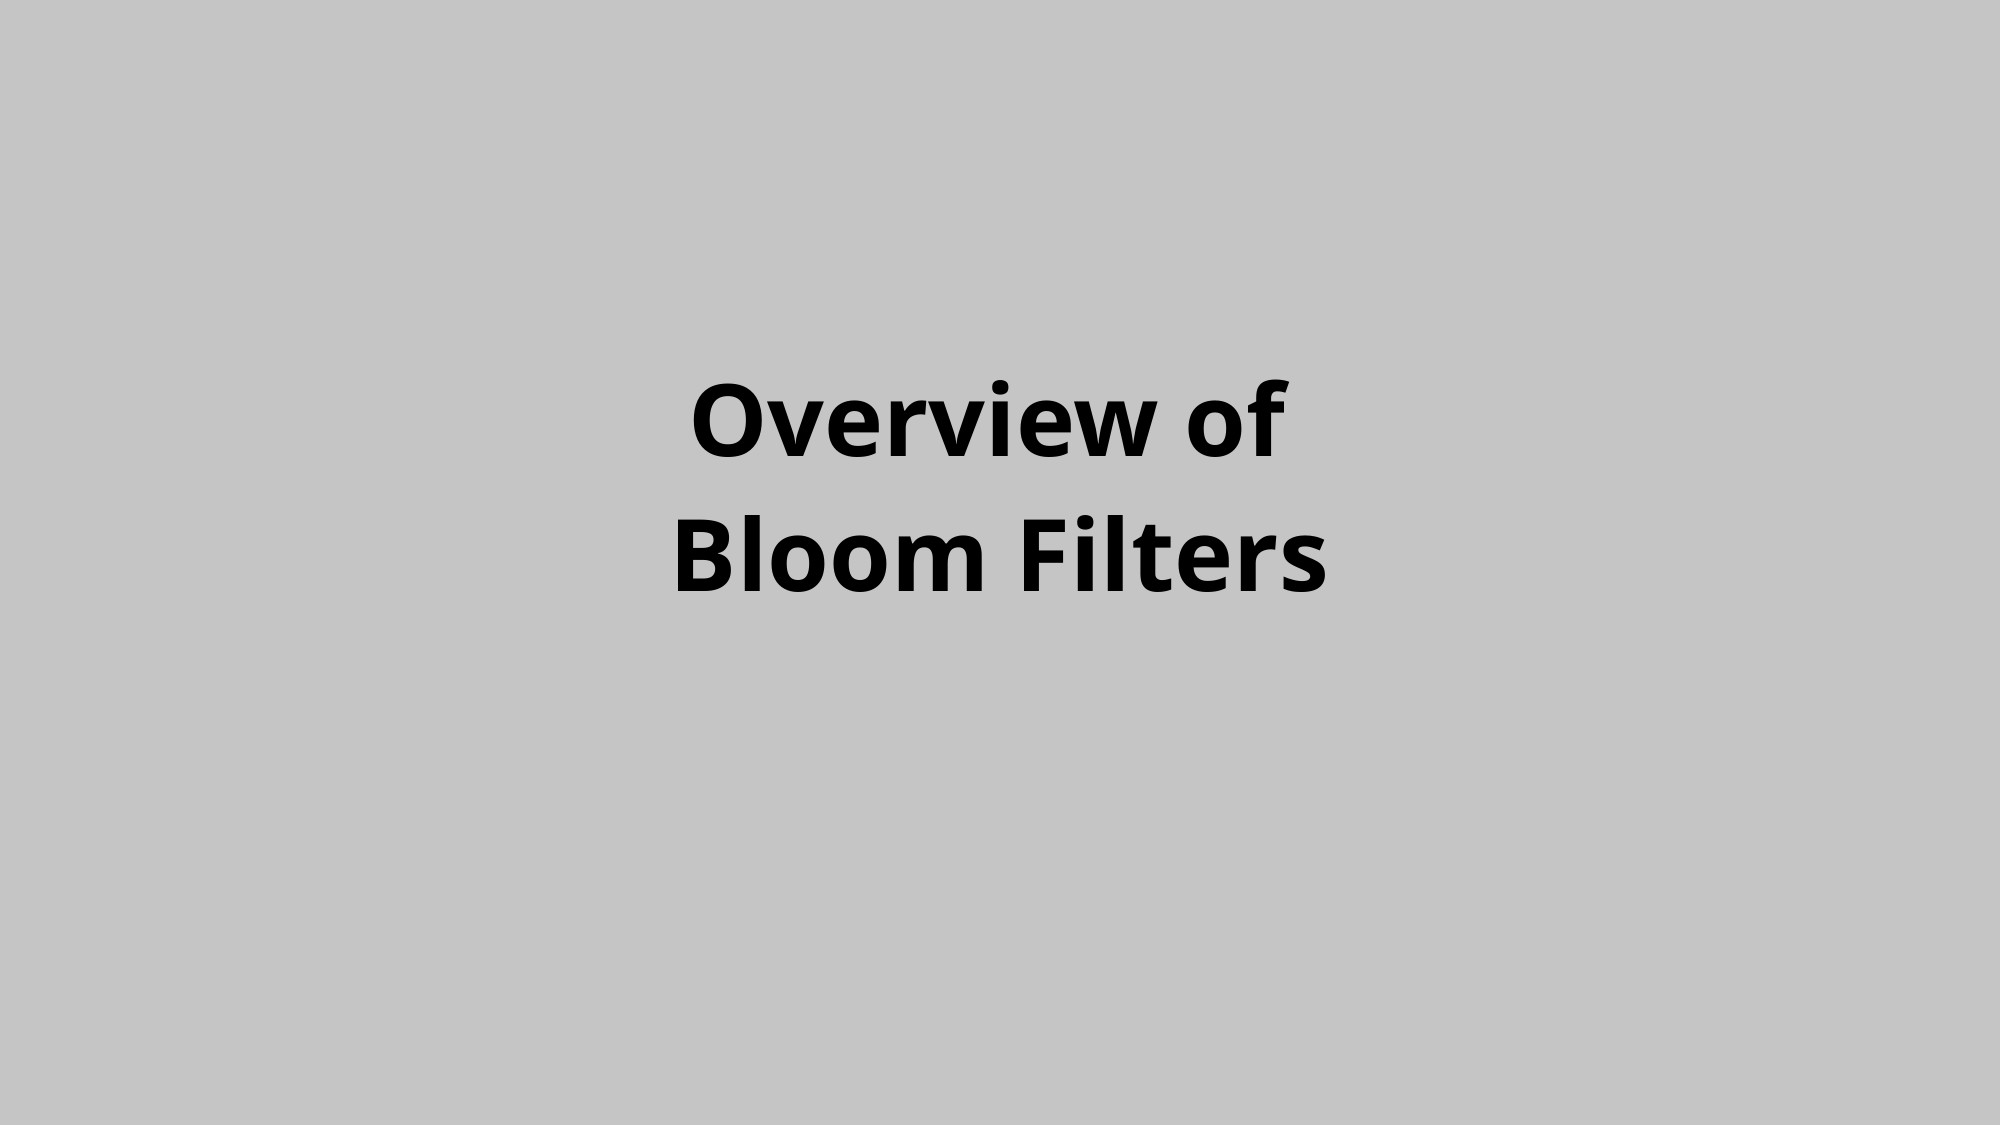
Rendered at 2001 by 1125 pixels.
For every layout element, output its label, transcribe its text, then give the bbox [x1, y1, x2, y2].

subtitle Overview of Bloom Filters [470, 357, 1530, 768]
